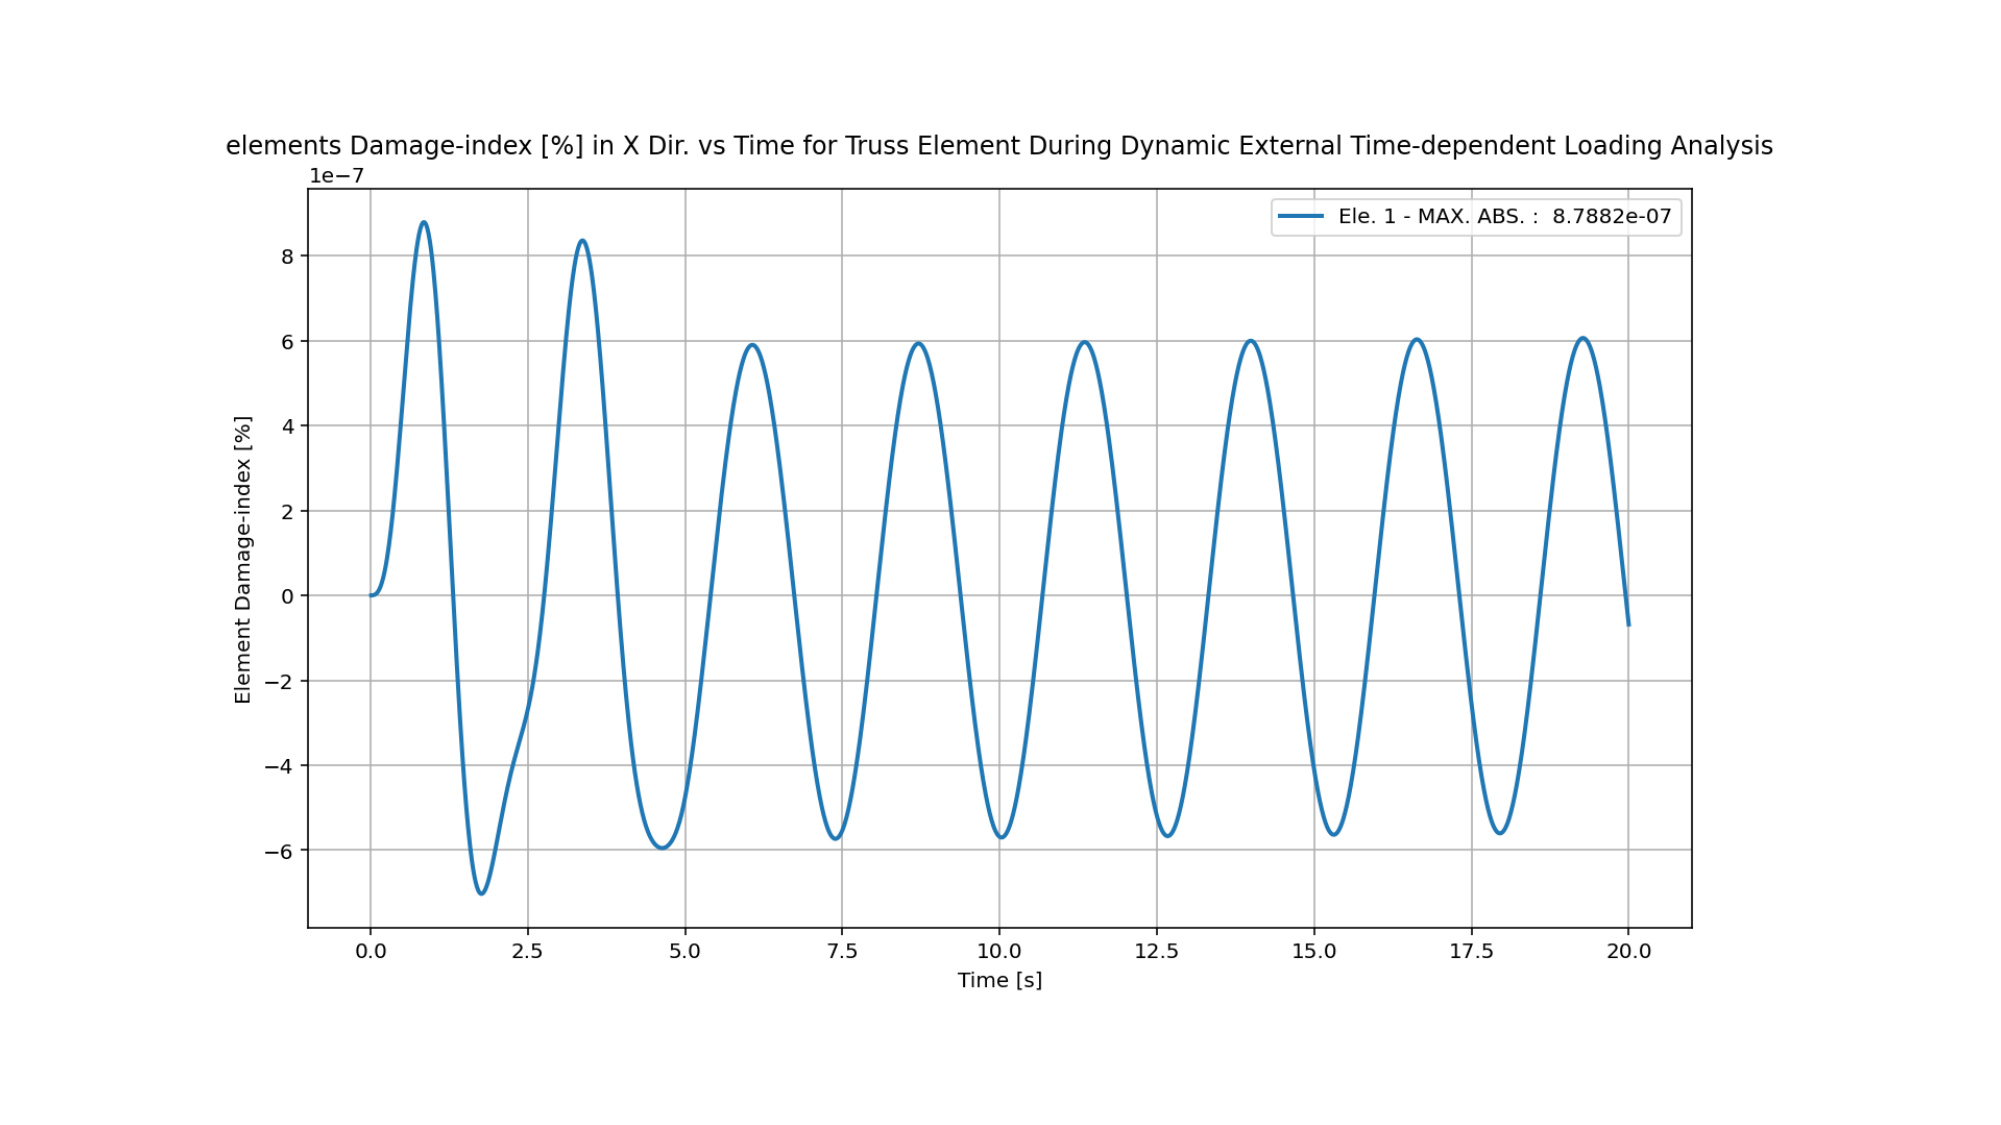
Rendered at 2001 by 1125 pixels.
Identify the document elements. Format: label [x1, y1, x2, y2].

picture [211, 119, 1789, 1006]
